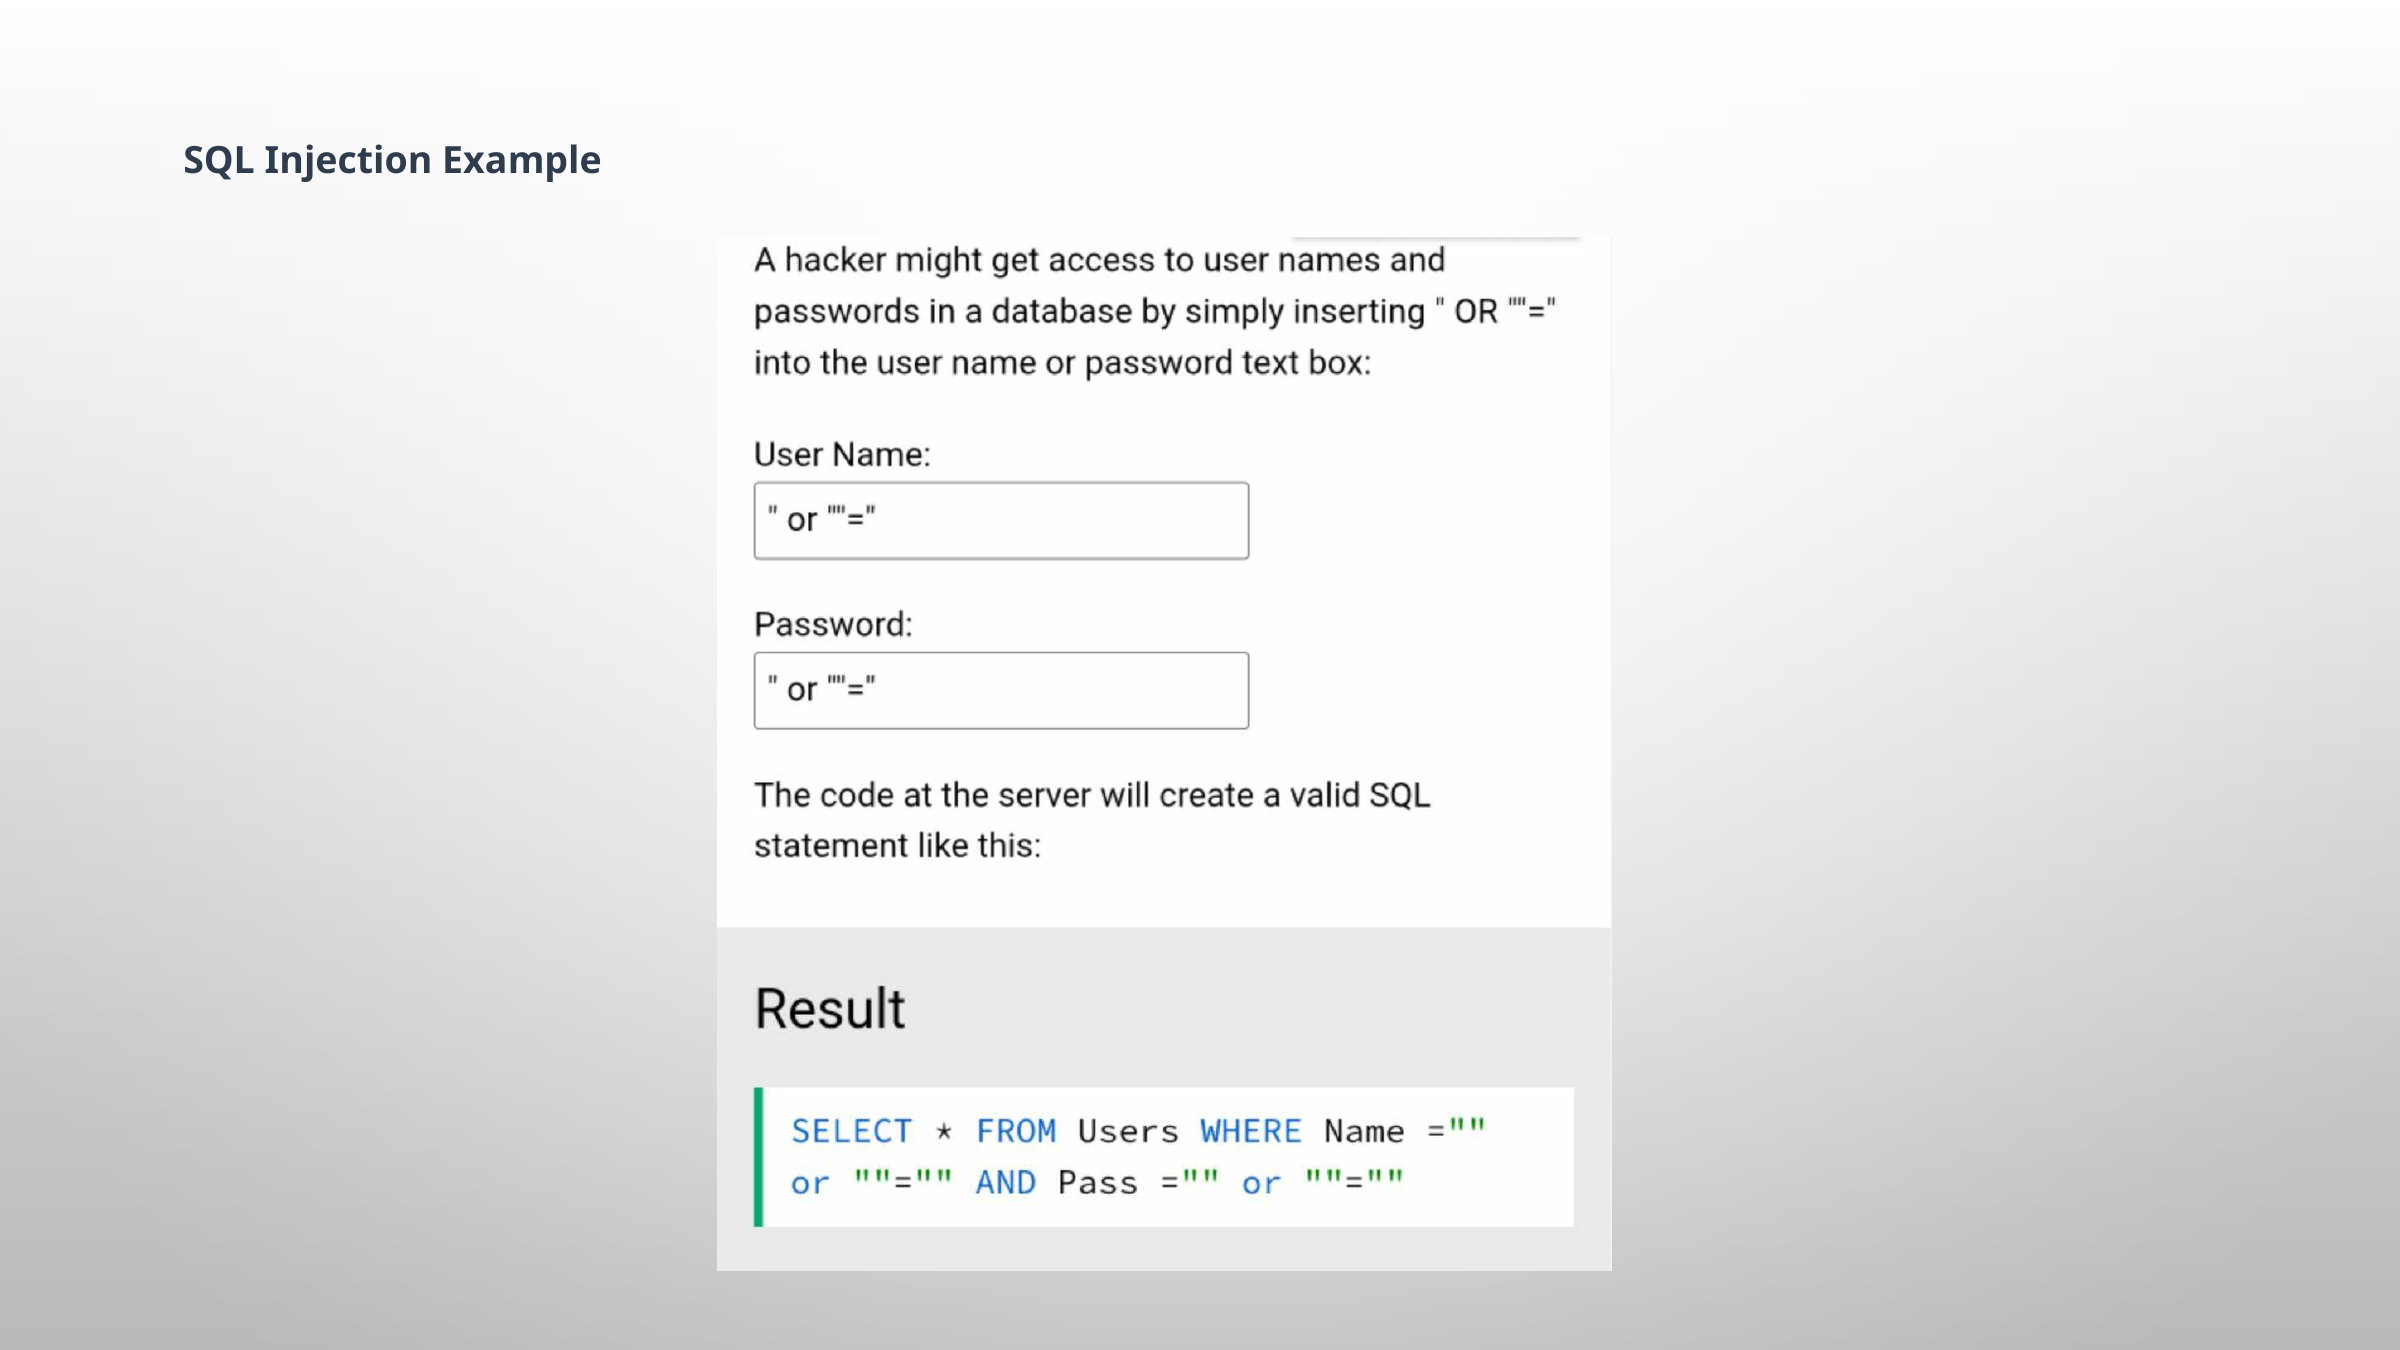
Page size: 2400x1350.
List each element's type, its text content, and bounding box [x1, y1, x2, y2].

picture [0, 0, 2400, 1350]
text_box SQL Injection Example [168, 57, 1369, 189]
